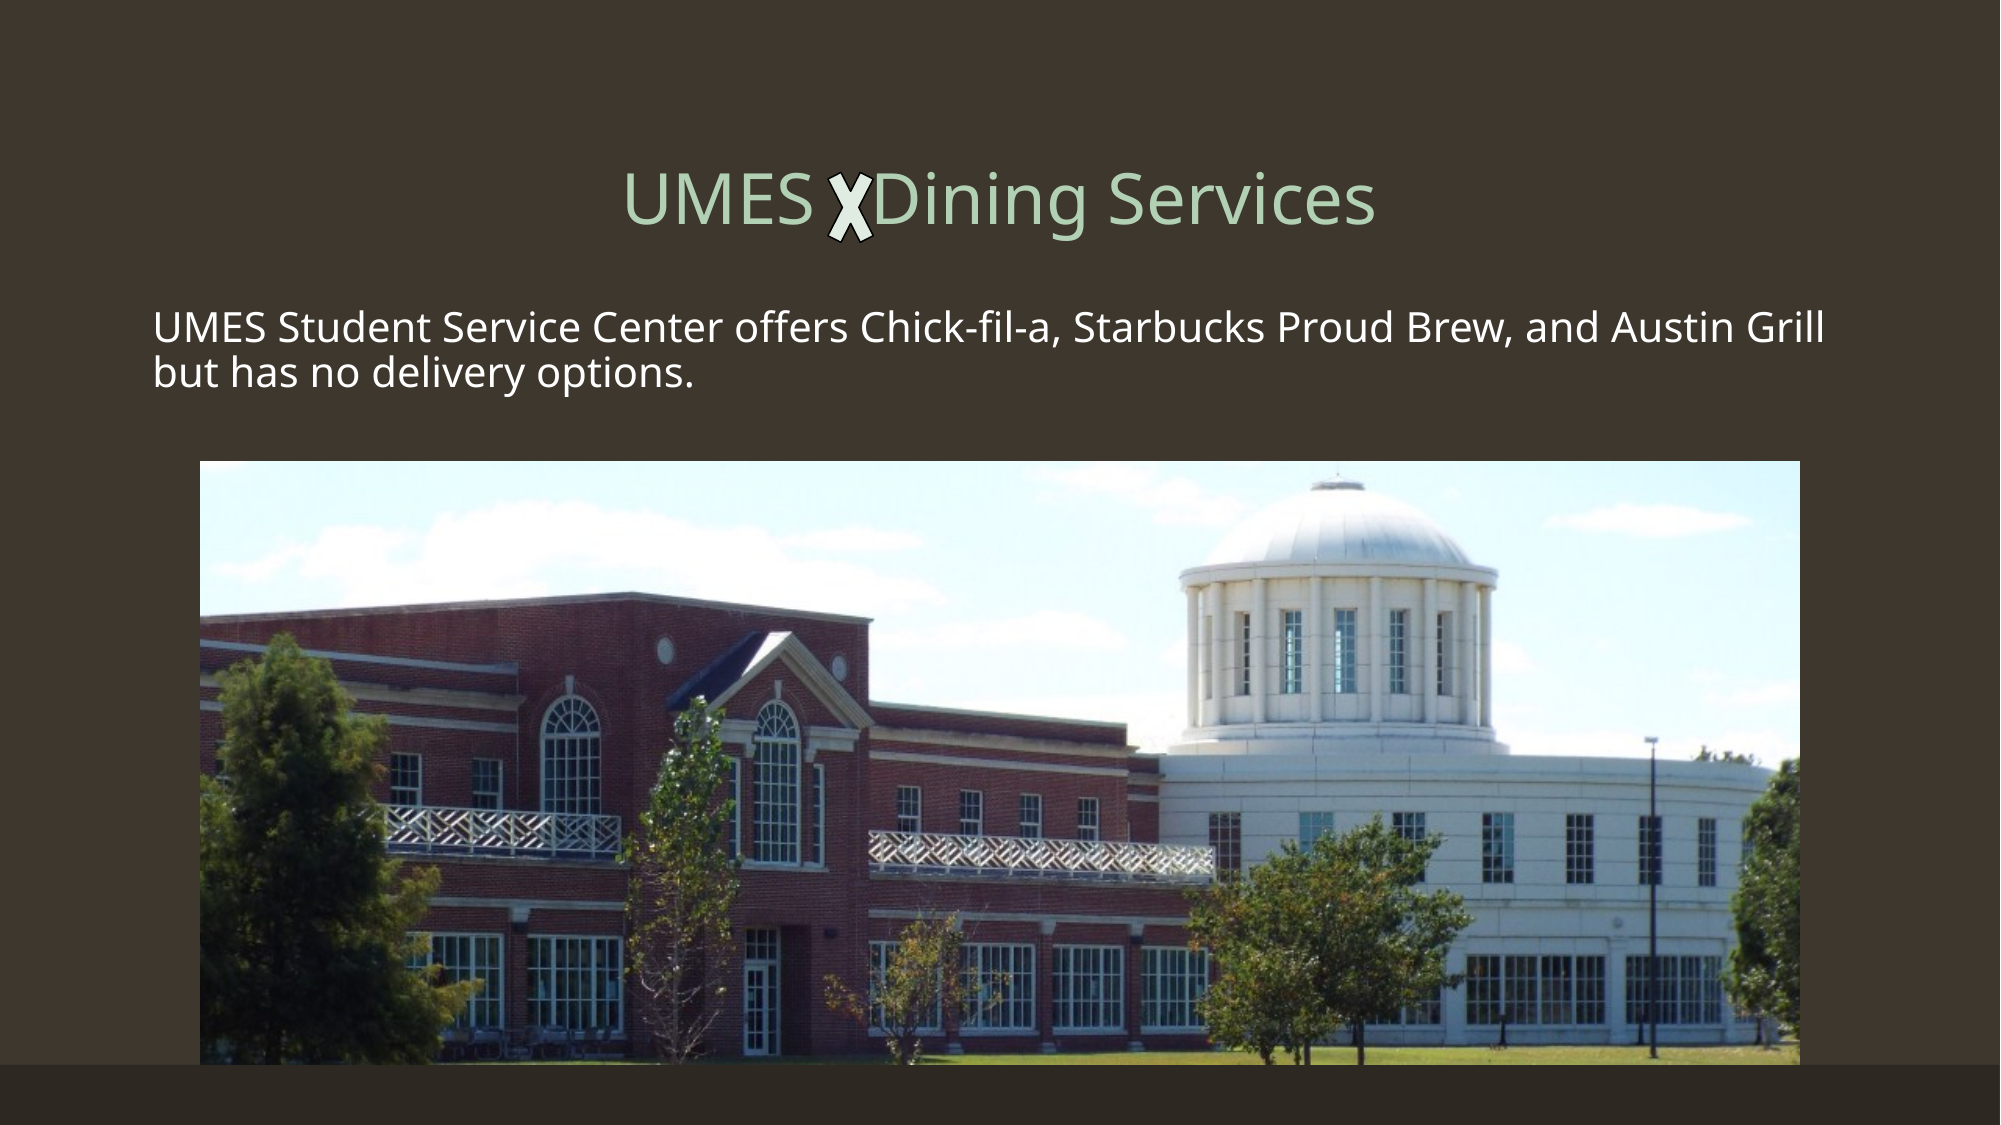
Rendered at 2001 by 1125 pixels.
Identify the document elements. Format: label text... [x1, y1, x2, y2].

title UMES Dining Services [137, 59, 1863, 248]
text_box [827, 172, 874, 243]
list UMES Student Service Center offers Chick-fil-a, Starbucks Proud Brew, and Austin Grill but has no delivery options. [137, 299, 1863, 1014]
picture [199, 461, 1801, 1065]
